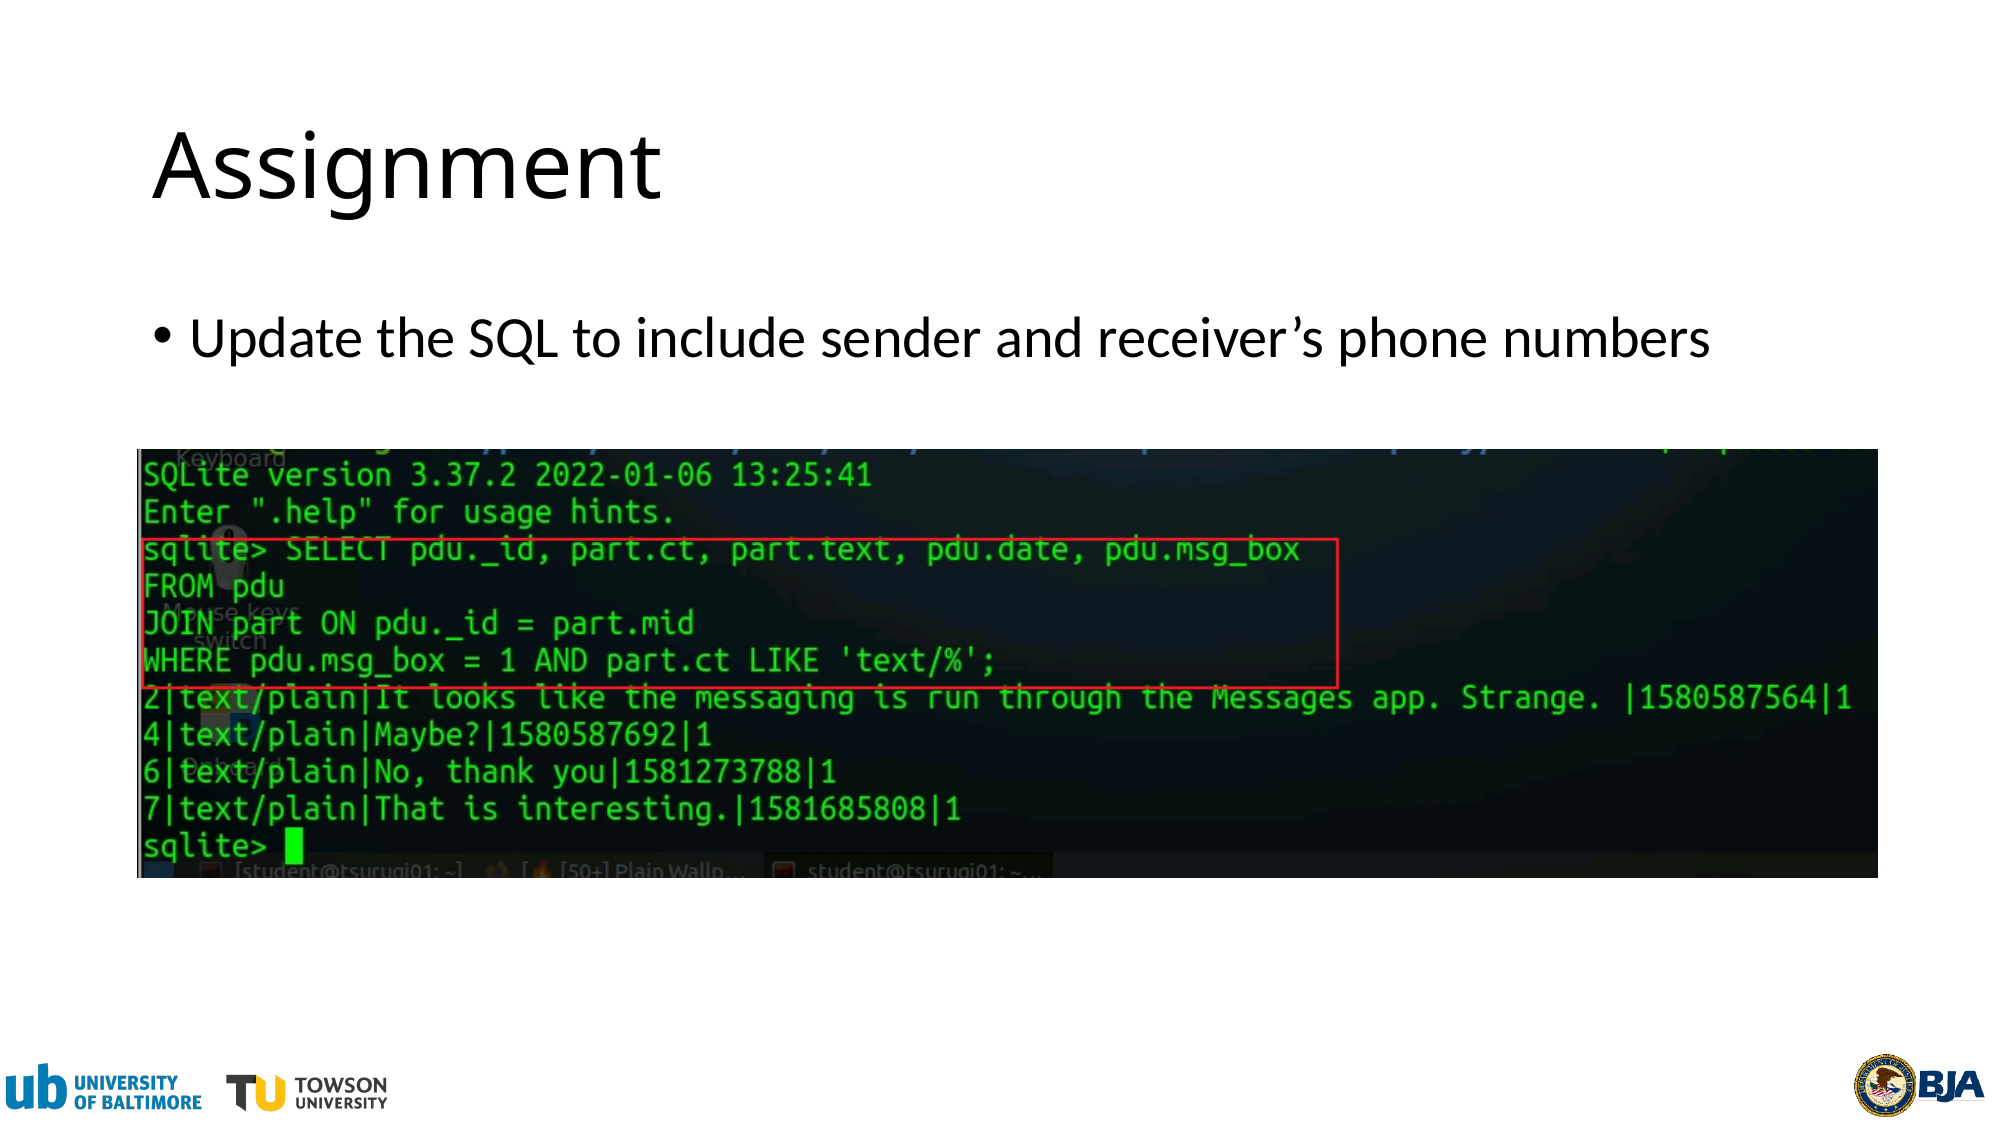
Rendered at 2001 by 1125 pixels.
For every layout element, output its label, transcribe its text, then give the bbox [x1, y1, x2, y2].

list Update the SQL to include sender and receiver’s phone numbers [137, 299, 1863, 427]
picture [0, 1031, 407, 1125]
picture [137, 449, 1878, 878]
title Assignment [137, 59, 1863, 278]
picture [1854, 1054, 1986, 1117]
